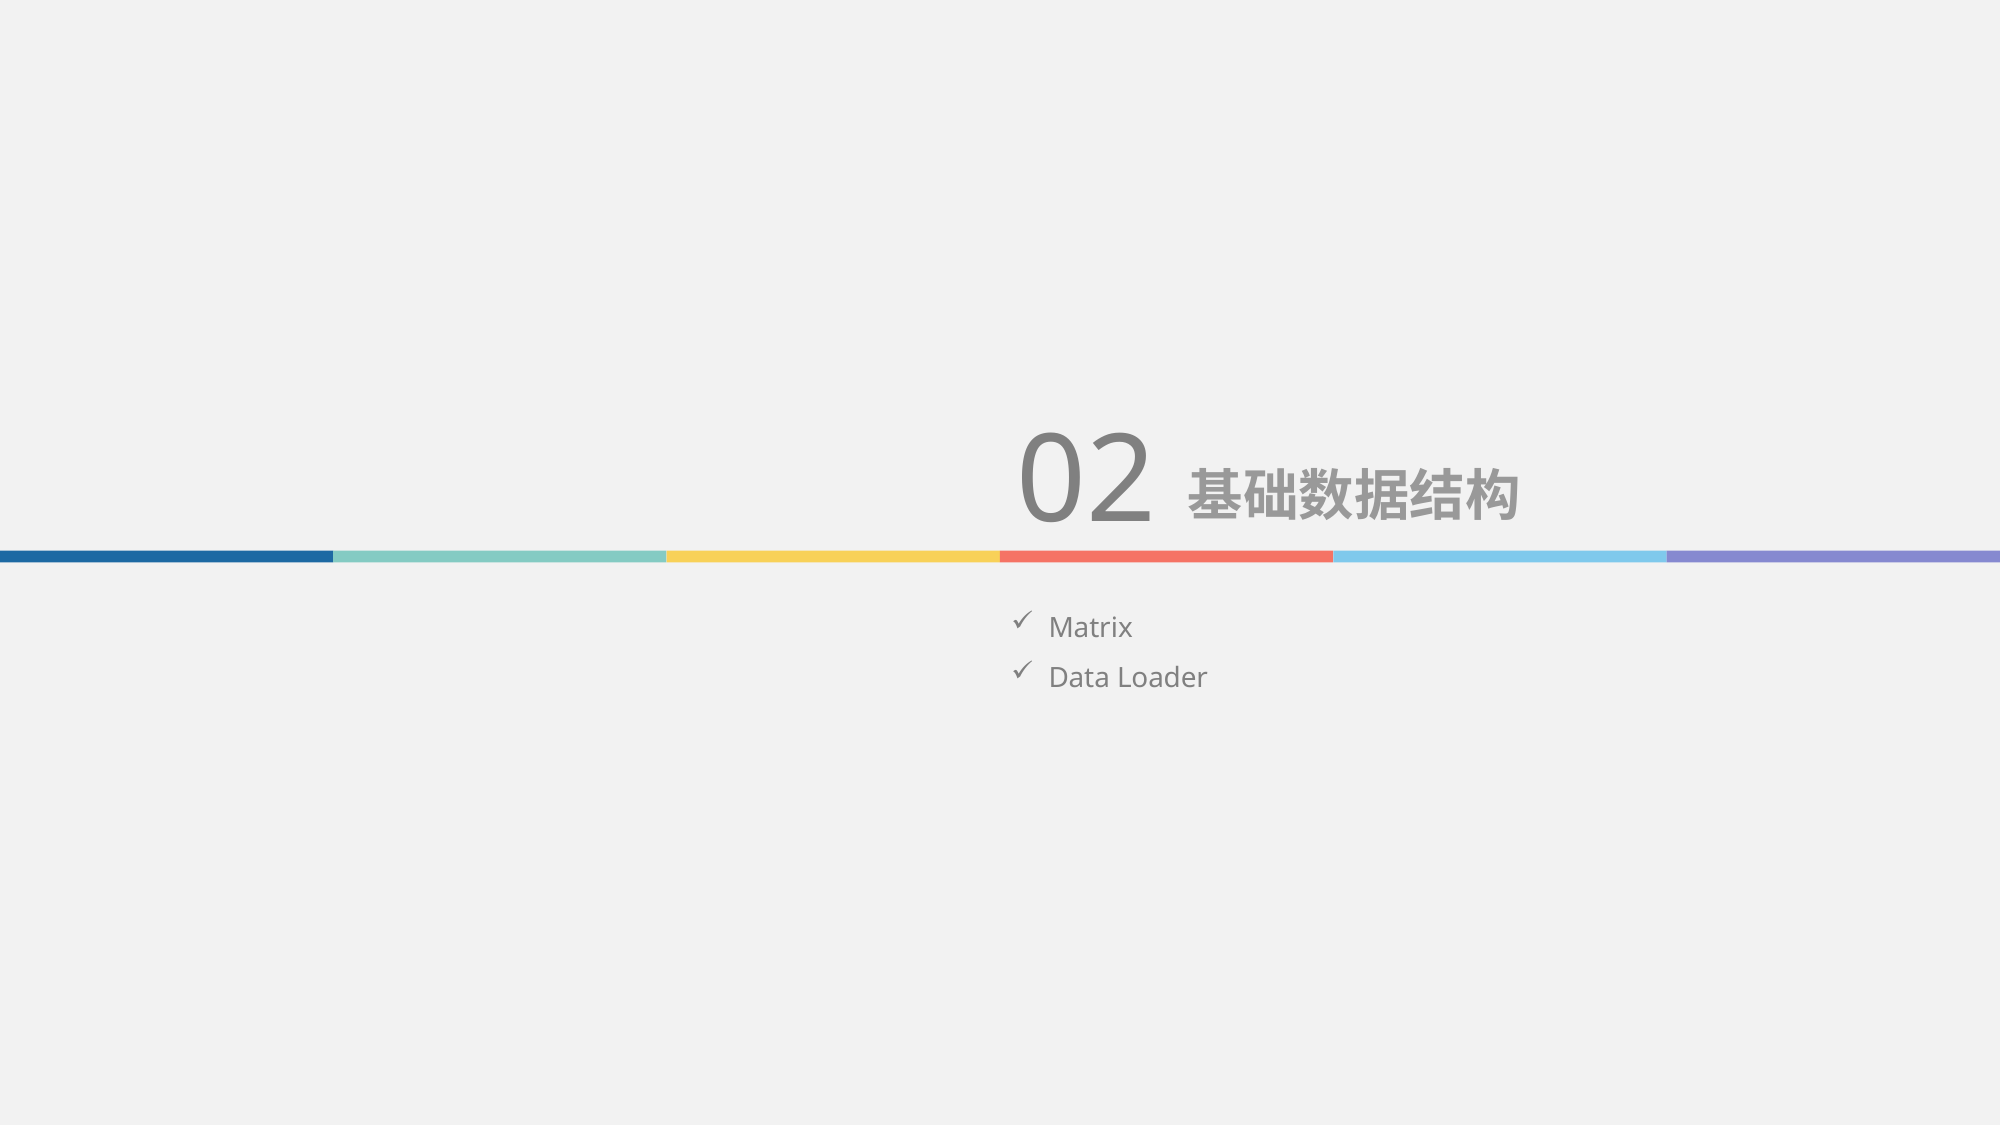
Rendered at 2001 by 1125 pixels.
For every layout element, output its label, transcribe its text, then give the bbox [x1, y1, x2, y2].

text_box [0, 550, 2000, 563]
text_box 02 [999, 391, 1174, 548]
text_box 基础数据结构 [1174, 452, 1725, 535]
text_box Matrix Data Loader [996, 585, 1223, 701]
